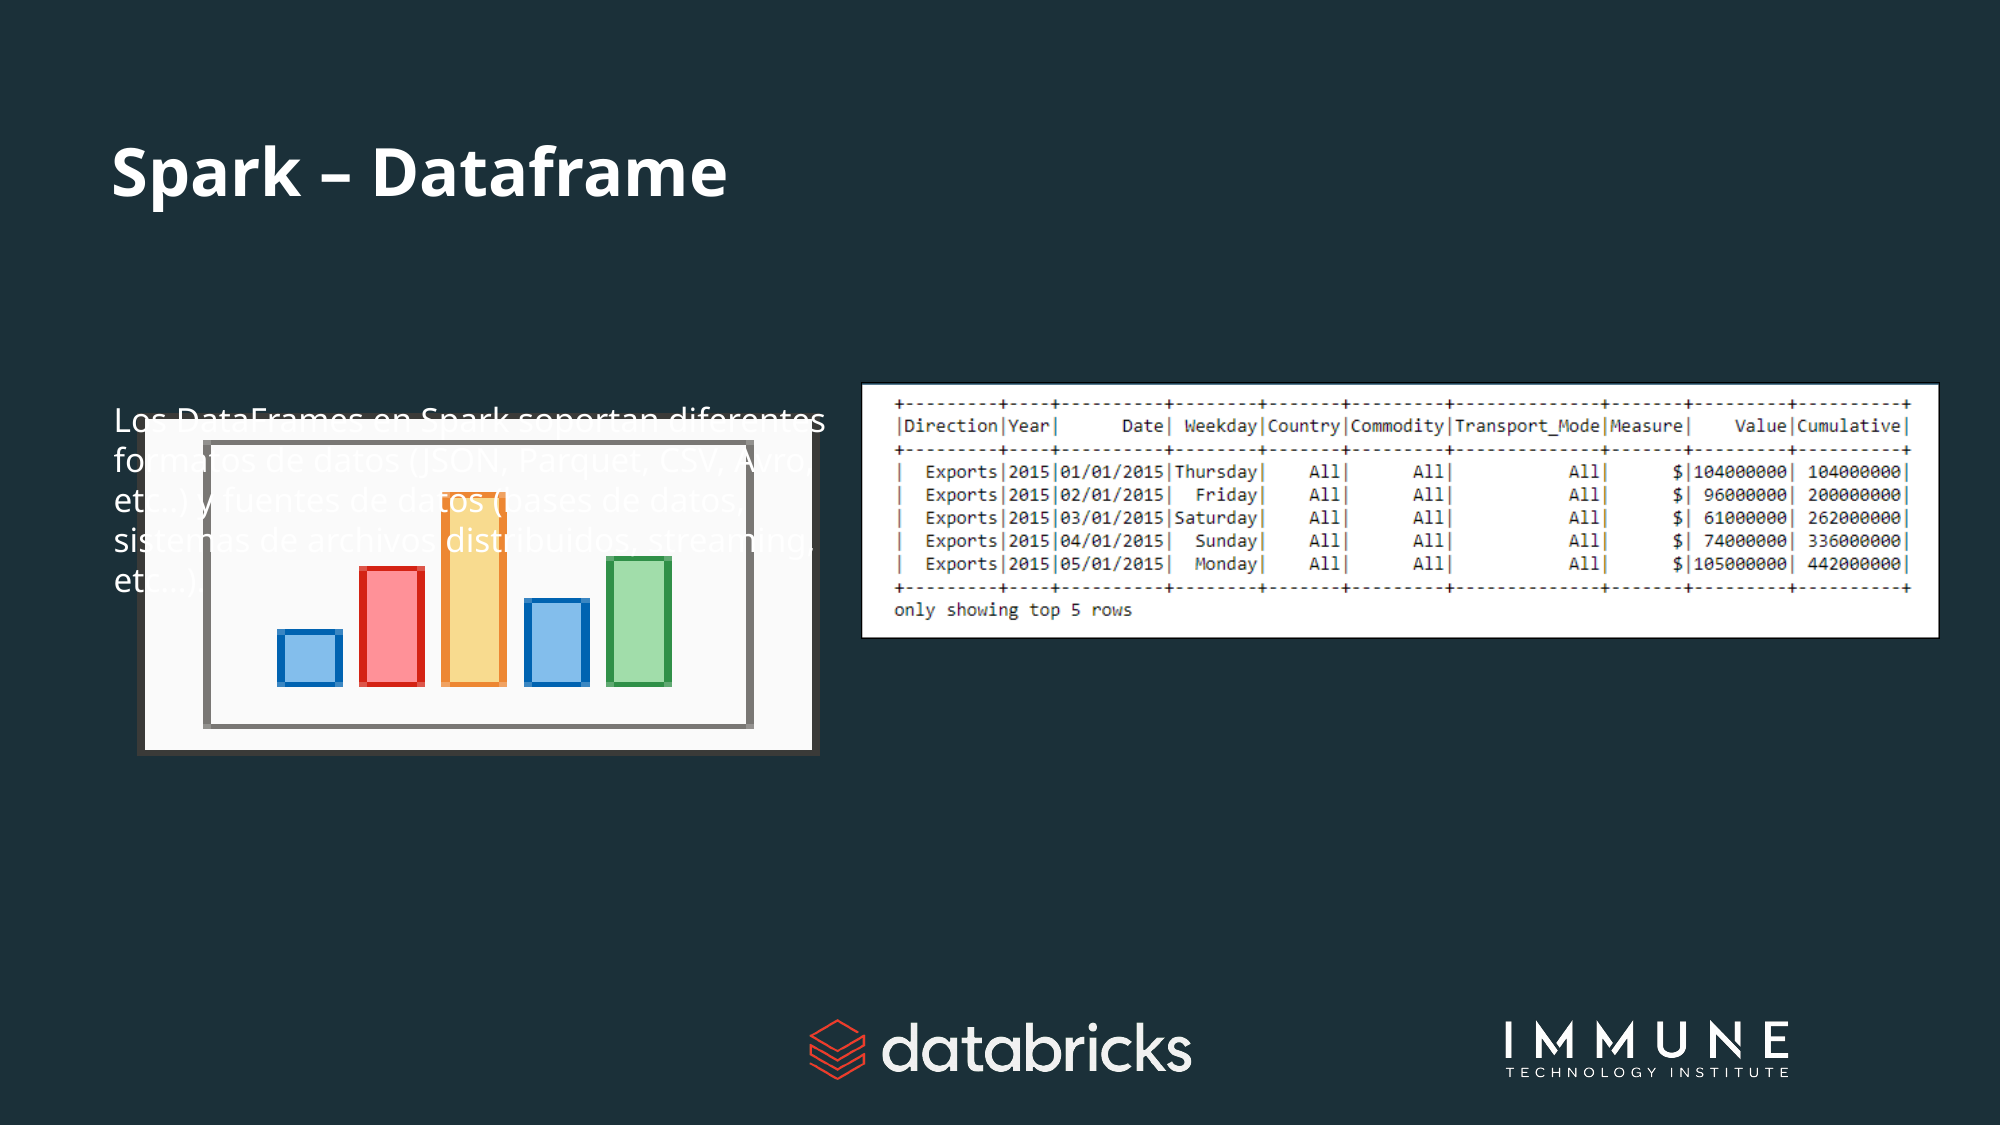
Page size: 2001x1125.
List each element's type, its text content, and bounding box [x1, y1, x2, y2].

picture [1477, 1003, 1822, 1097]
text_box [96, 683, 908, 1057]
picture [807, 1019, 1193, 1080]
picture [861, 382, 1940, 639]
text_box Los DataFrames en Spark soportan diferentes formatos de datos (JSON, Parquet, CSV, Avro, etc..) y fuentes de datos (bases de datos, sistemas de archivos distribuidos, streaming, etc…). [113, 399, 845, 683]
title Spark – Dataframe [96, 83, 1822, 267]
